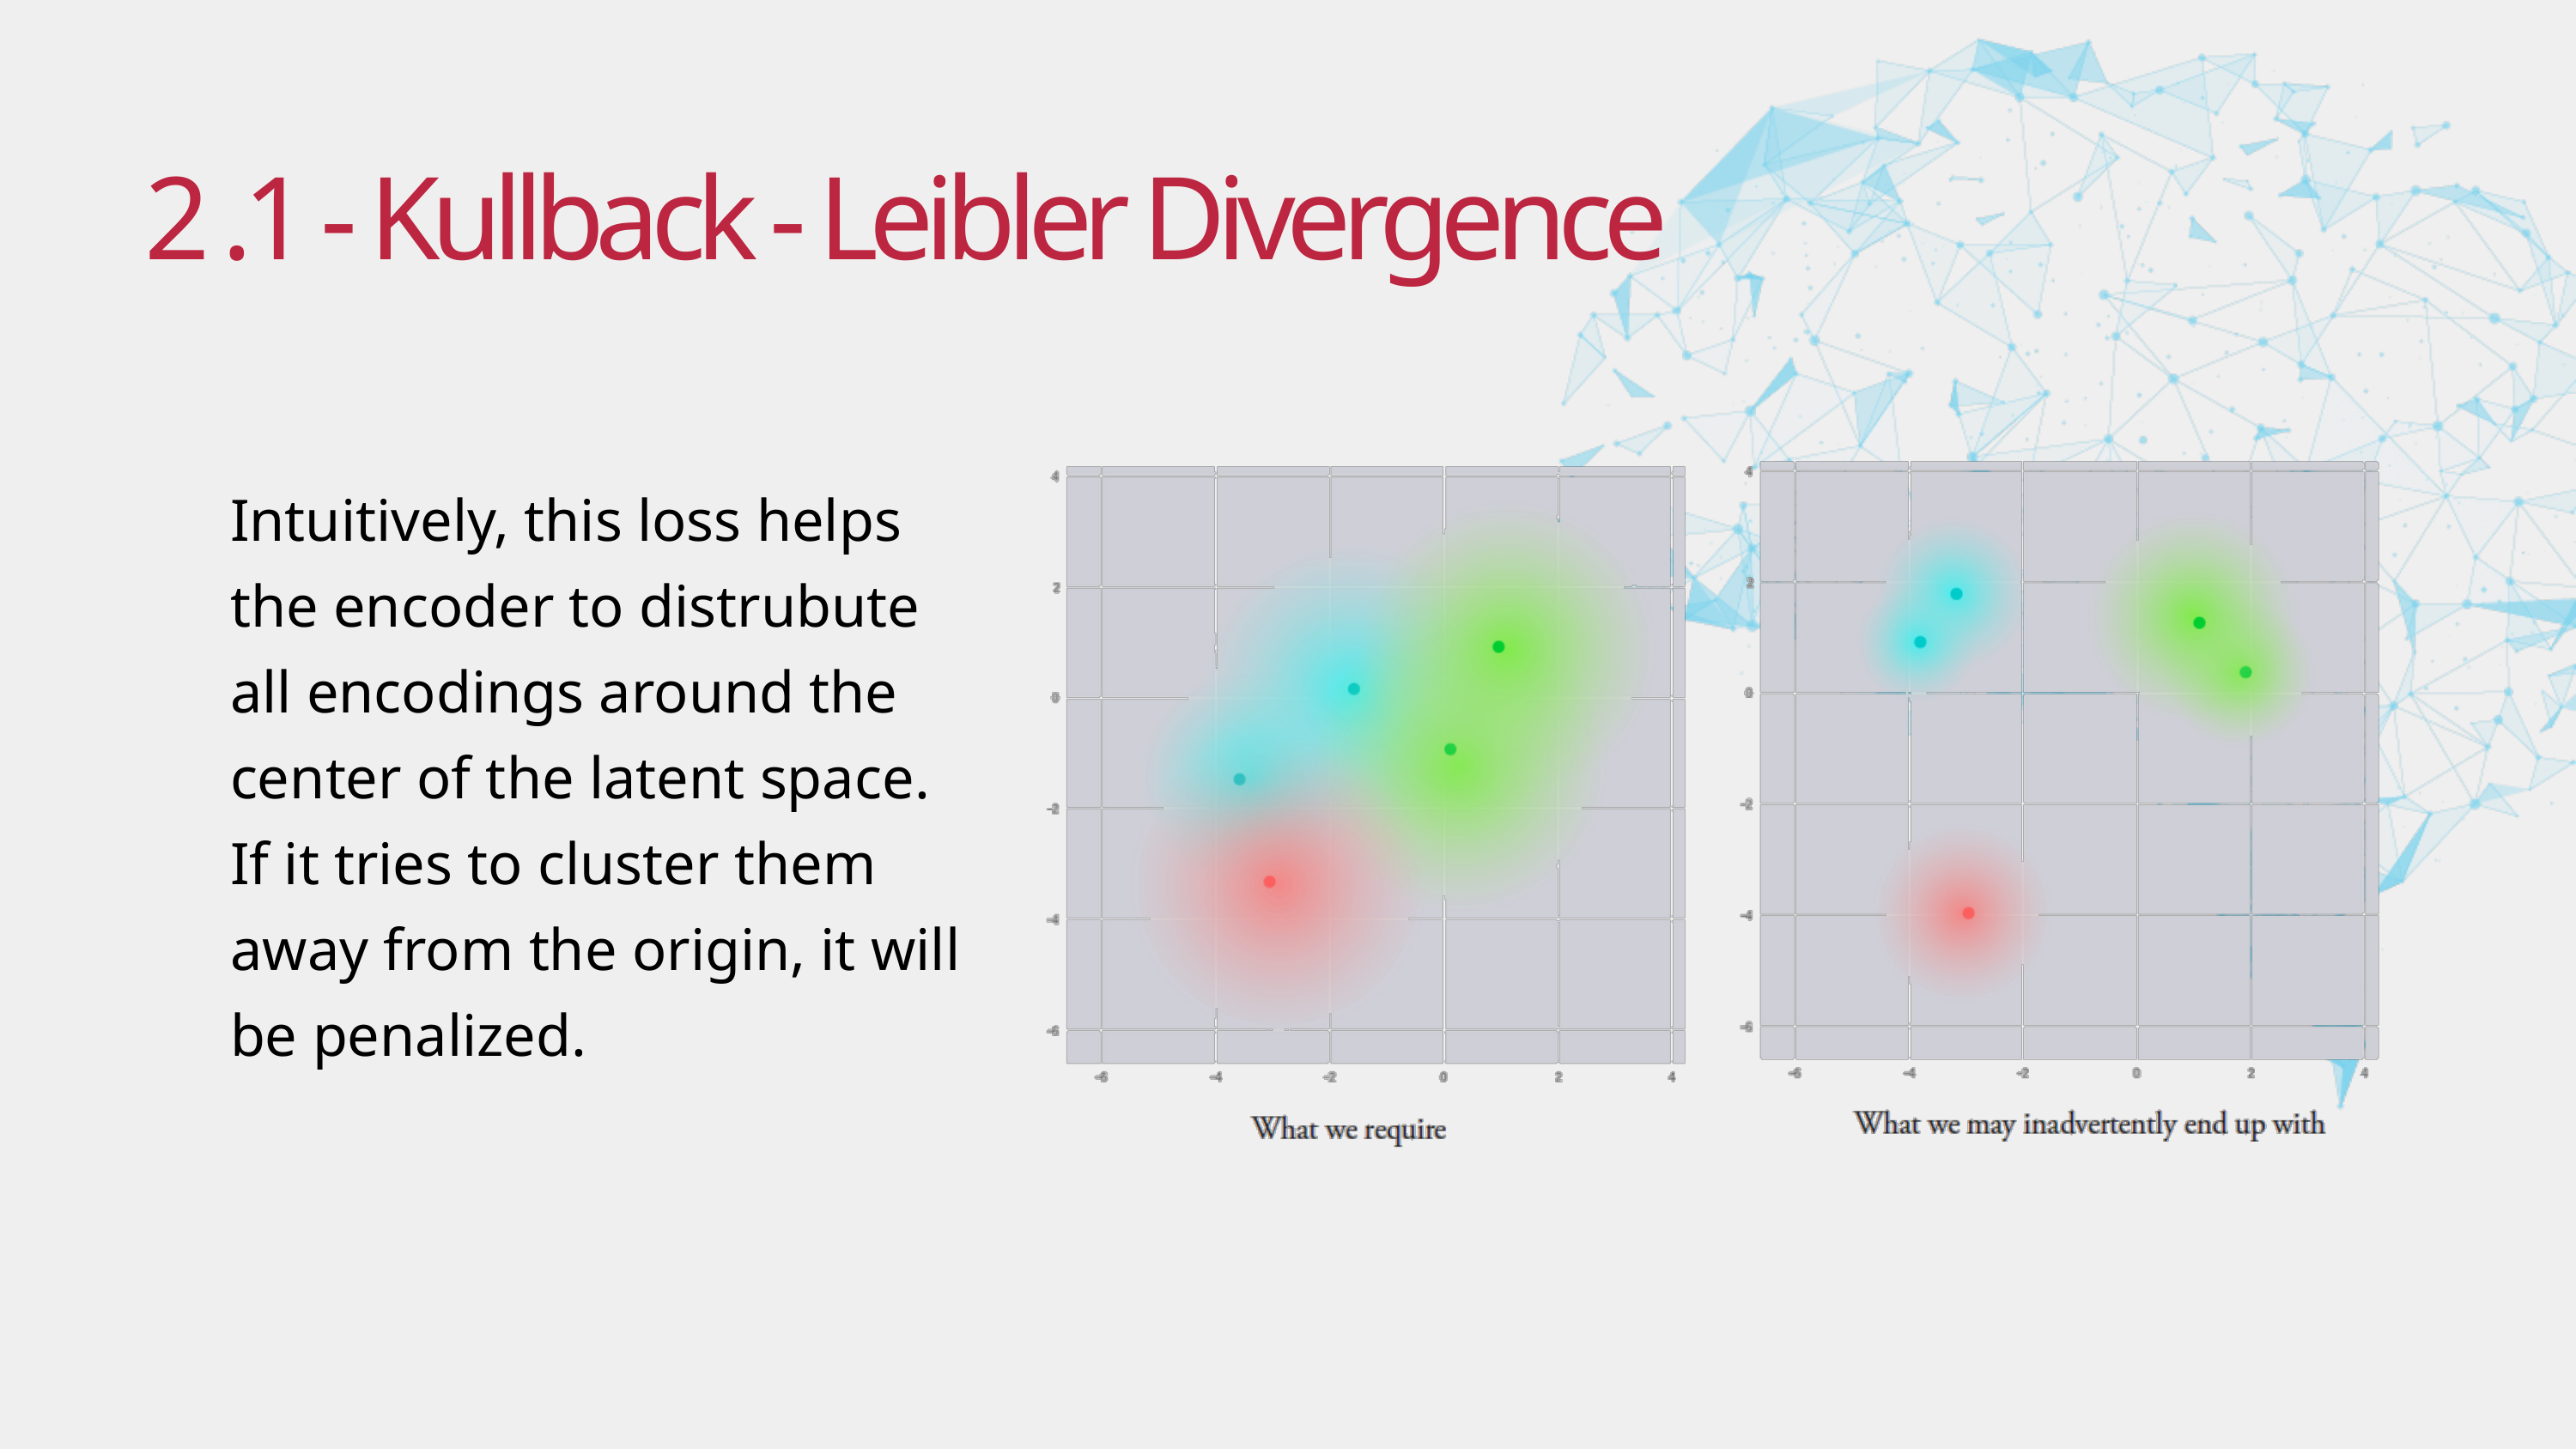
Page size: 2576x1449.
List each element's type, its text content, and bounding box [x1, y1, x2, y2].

text_box 2 .1 - Kullback - Leibler Divergence [144, 144, 1455, 282]
text_box Intuitively, this loss helps the encoder to distrubute all encodings around the center of the latent space. If it tries to cluster them away from the origin, it will be penalized. [230, 466, 987, 1068]
picture [1034, 0, 2576, 1193]
